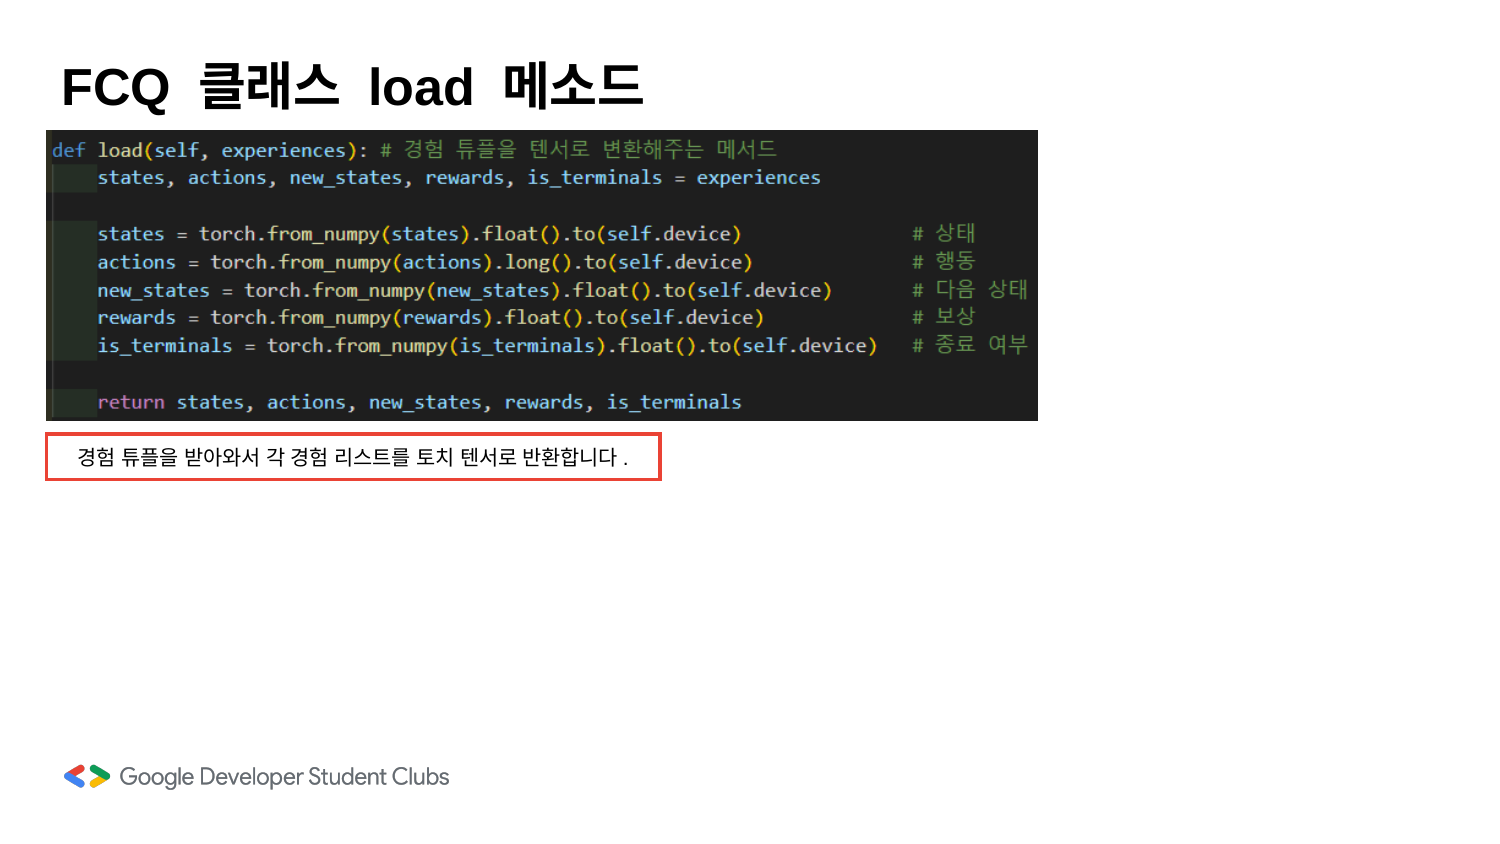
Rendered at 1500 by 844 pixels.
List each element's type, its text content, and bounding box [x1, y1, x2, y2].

text_box 경험 튜플을 받아와서 각 경험 리스트를 토치 텐서로 반환합니다. [46, 433, 661, 480]
picture [46, 130, 1038, 422]
picture [64, 762, 449, 790]
title FCQ 클래스 load 메소드 [46, 6, 893, 130]
